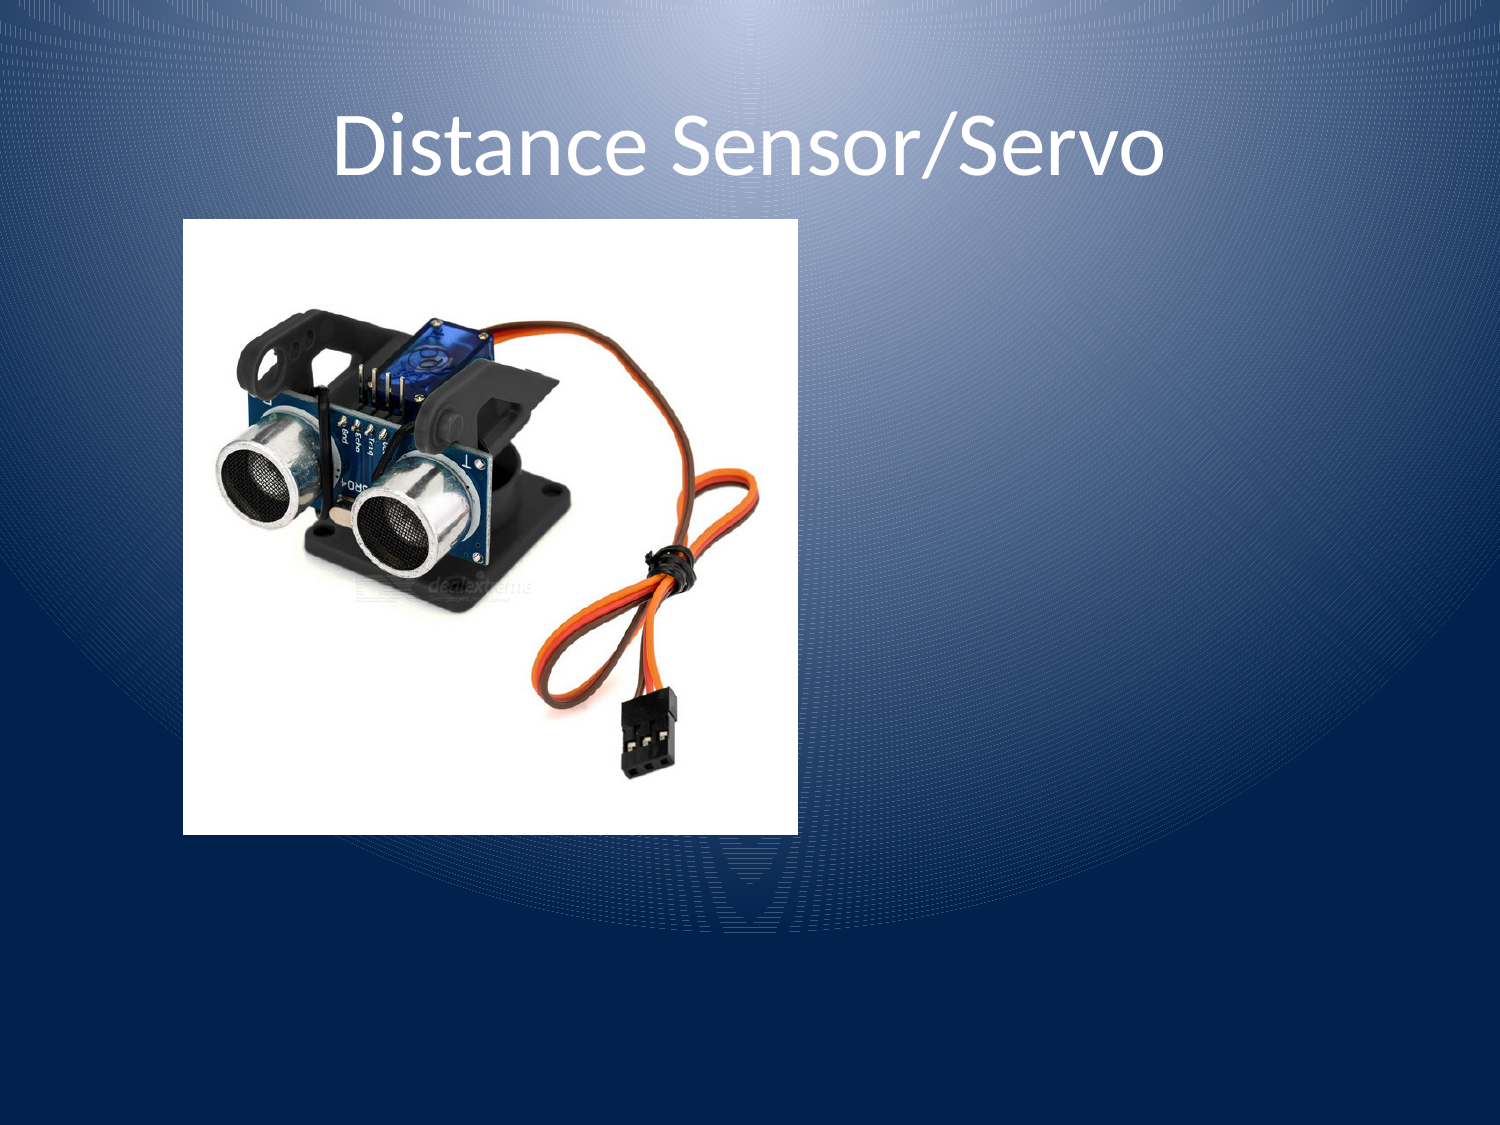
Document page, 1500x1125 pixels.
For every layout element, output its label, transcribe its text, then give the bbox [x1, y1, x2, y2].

title Distance Sensor/Servo [75, 45, 1425, 233]
picture [182, 219, 798, 835]
